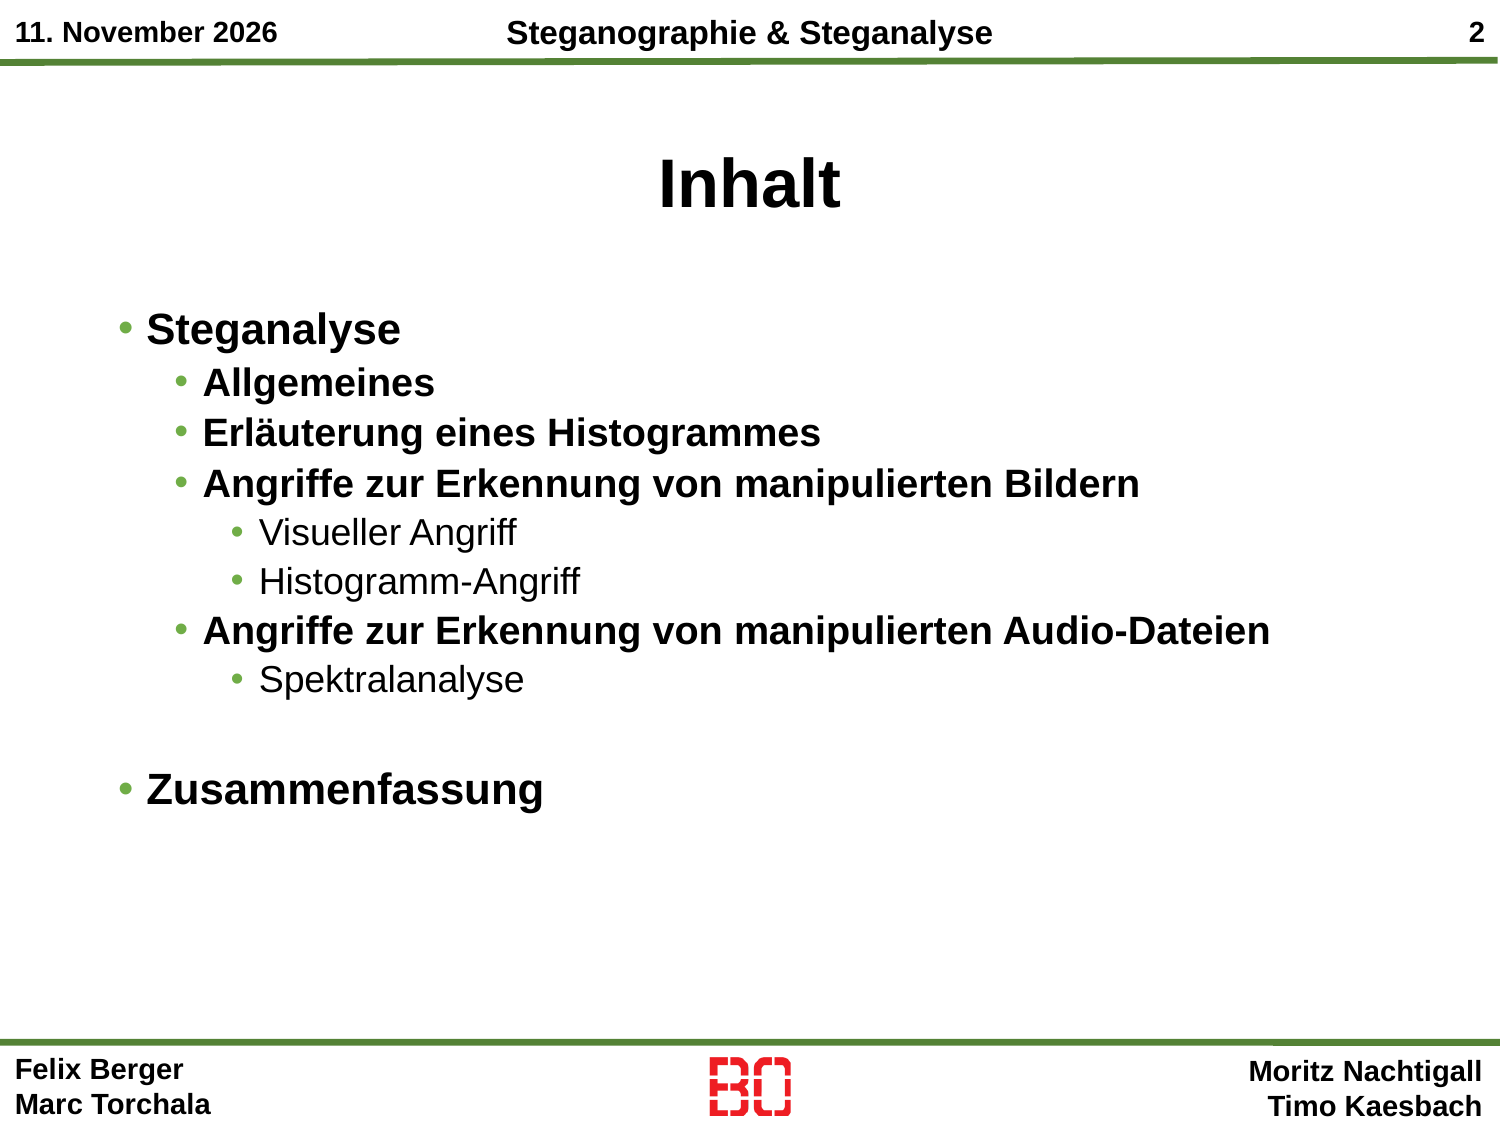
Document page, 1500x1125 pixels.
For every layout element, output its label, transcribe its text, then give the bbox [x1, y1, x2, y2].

title Inhalt [103, 76, 1397, 295]
list Steganalyse Allgemeines Erläuterung eines Histogrammes Angriffe zur Erkennung von manipulierten Bildern Visueller Angriff Histogramm-Angriff Angriffe zur Erkennung von manipulierten Audio-Dateien Spektralanalyse Zusammenfassung [103, 299, 1397, 1014]
